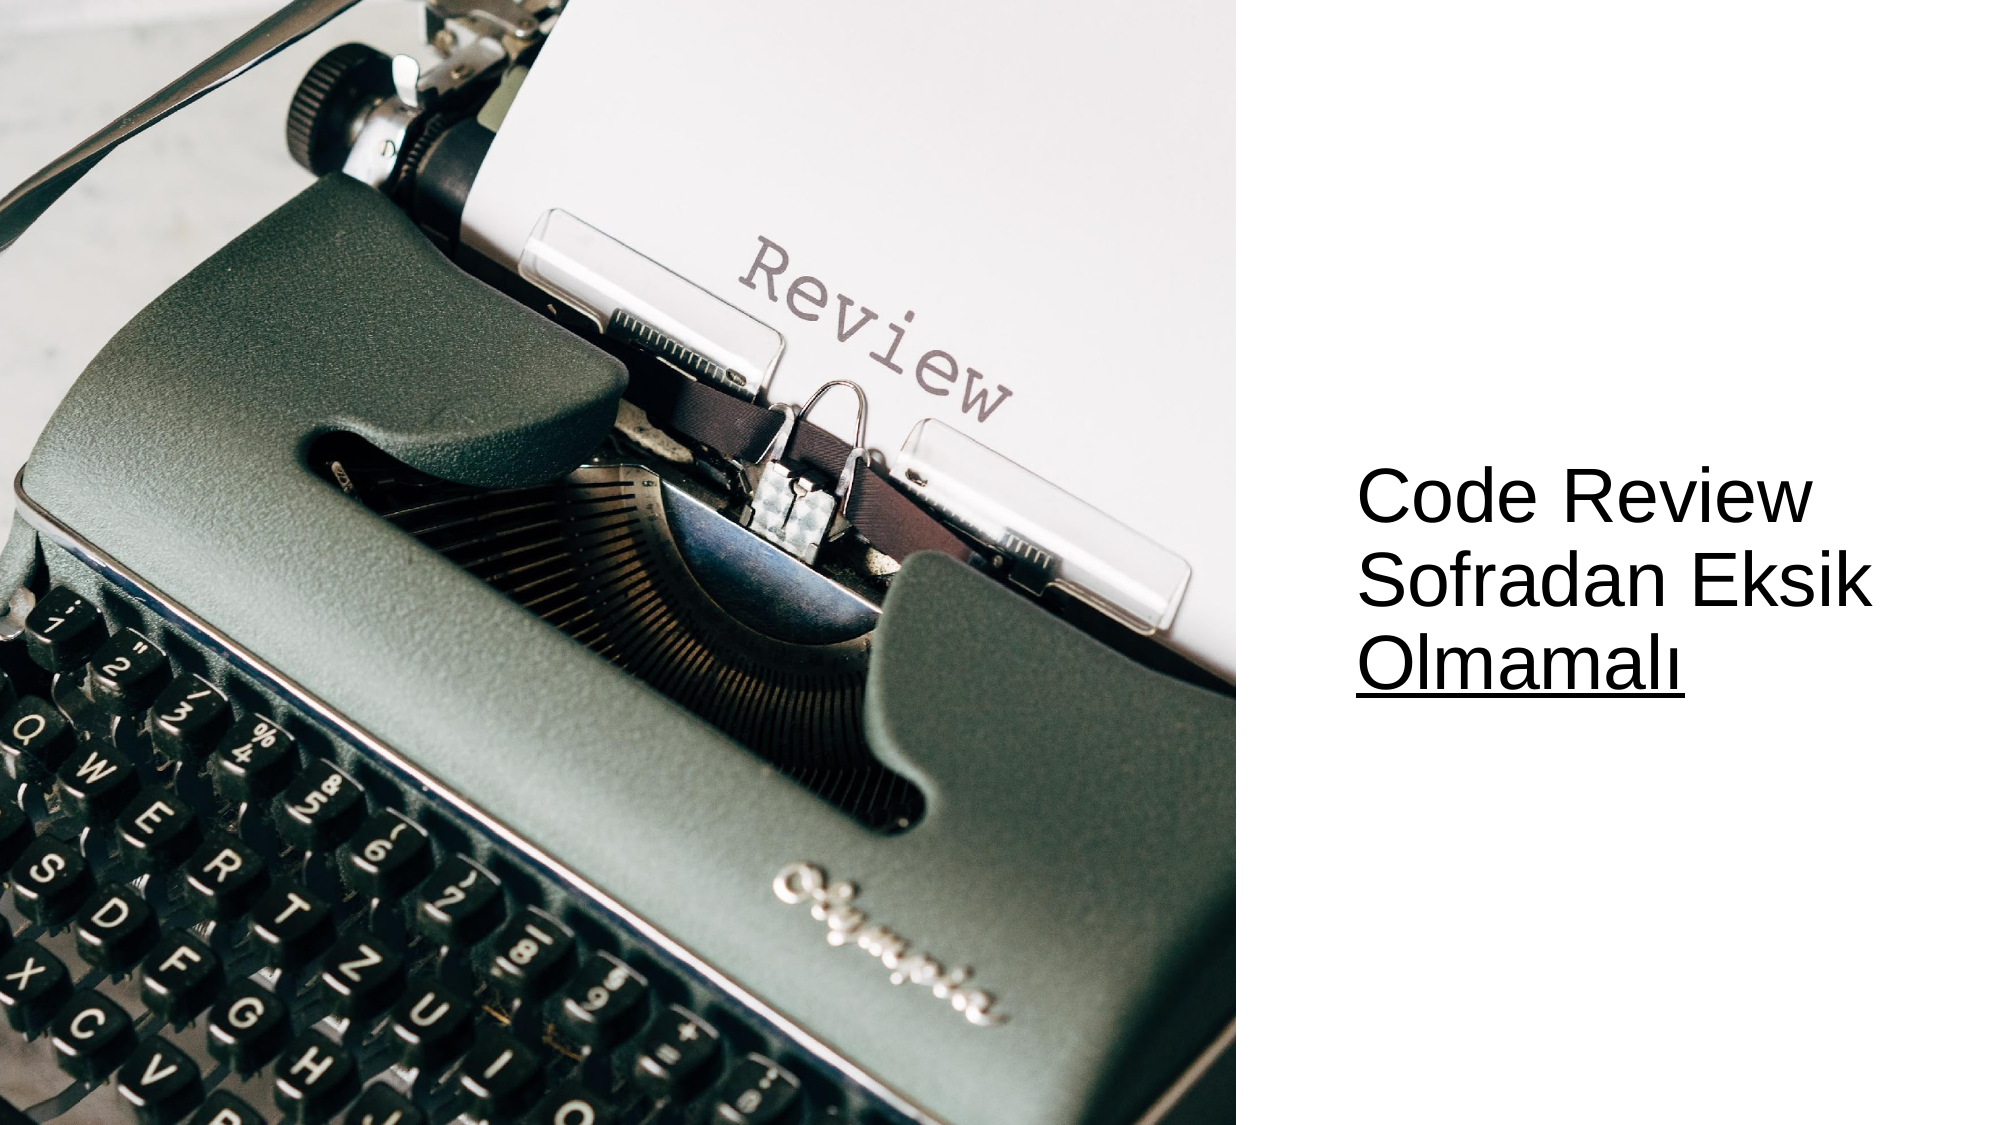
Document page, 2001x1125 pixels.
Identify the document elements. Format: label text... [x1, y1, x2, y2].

picture [0, 0, 1237, 1125]
title Code Review Sofradan Eksik Olmamalı [1341, 104, 1921, 714]
